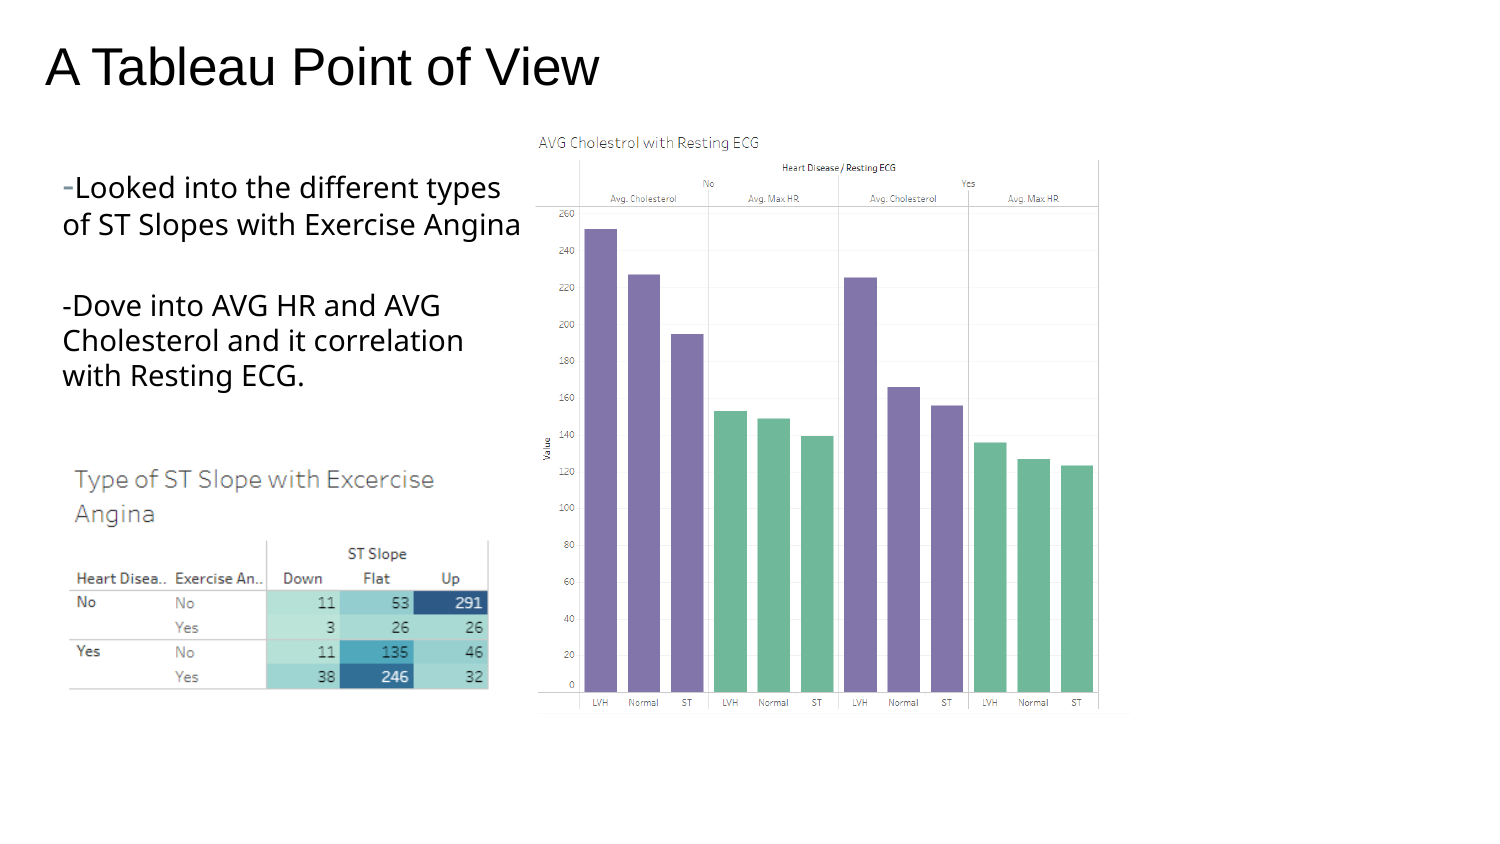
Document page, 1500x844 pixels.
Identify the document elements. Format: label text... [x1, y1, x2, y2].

picture [52, 130, 1131, 730]
title A Tableau Point of View [30, 17, 1428, 112]
text_box -Looked into the different types of ST Slopes with Exercise Angina -Dove into AVG HR and AVG Cholesterol and it correlation with Resting ECG. [47, 146, 525, 461]
